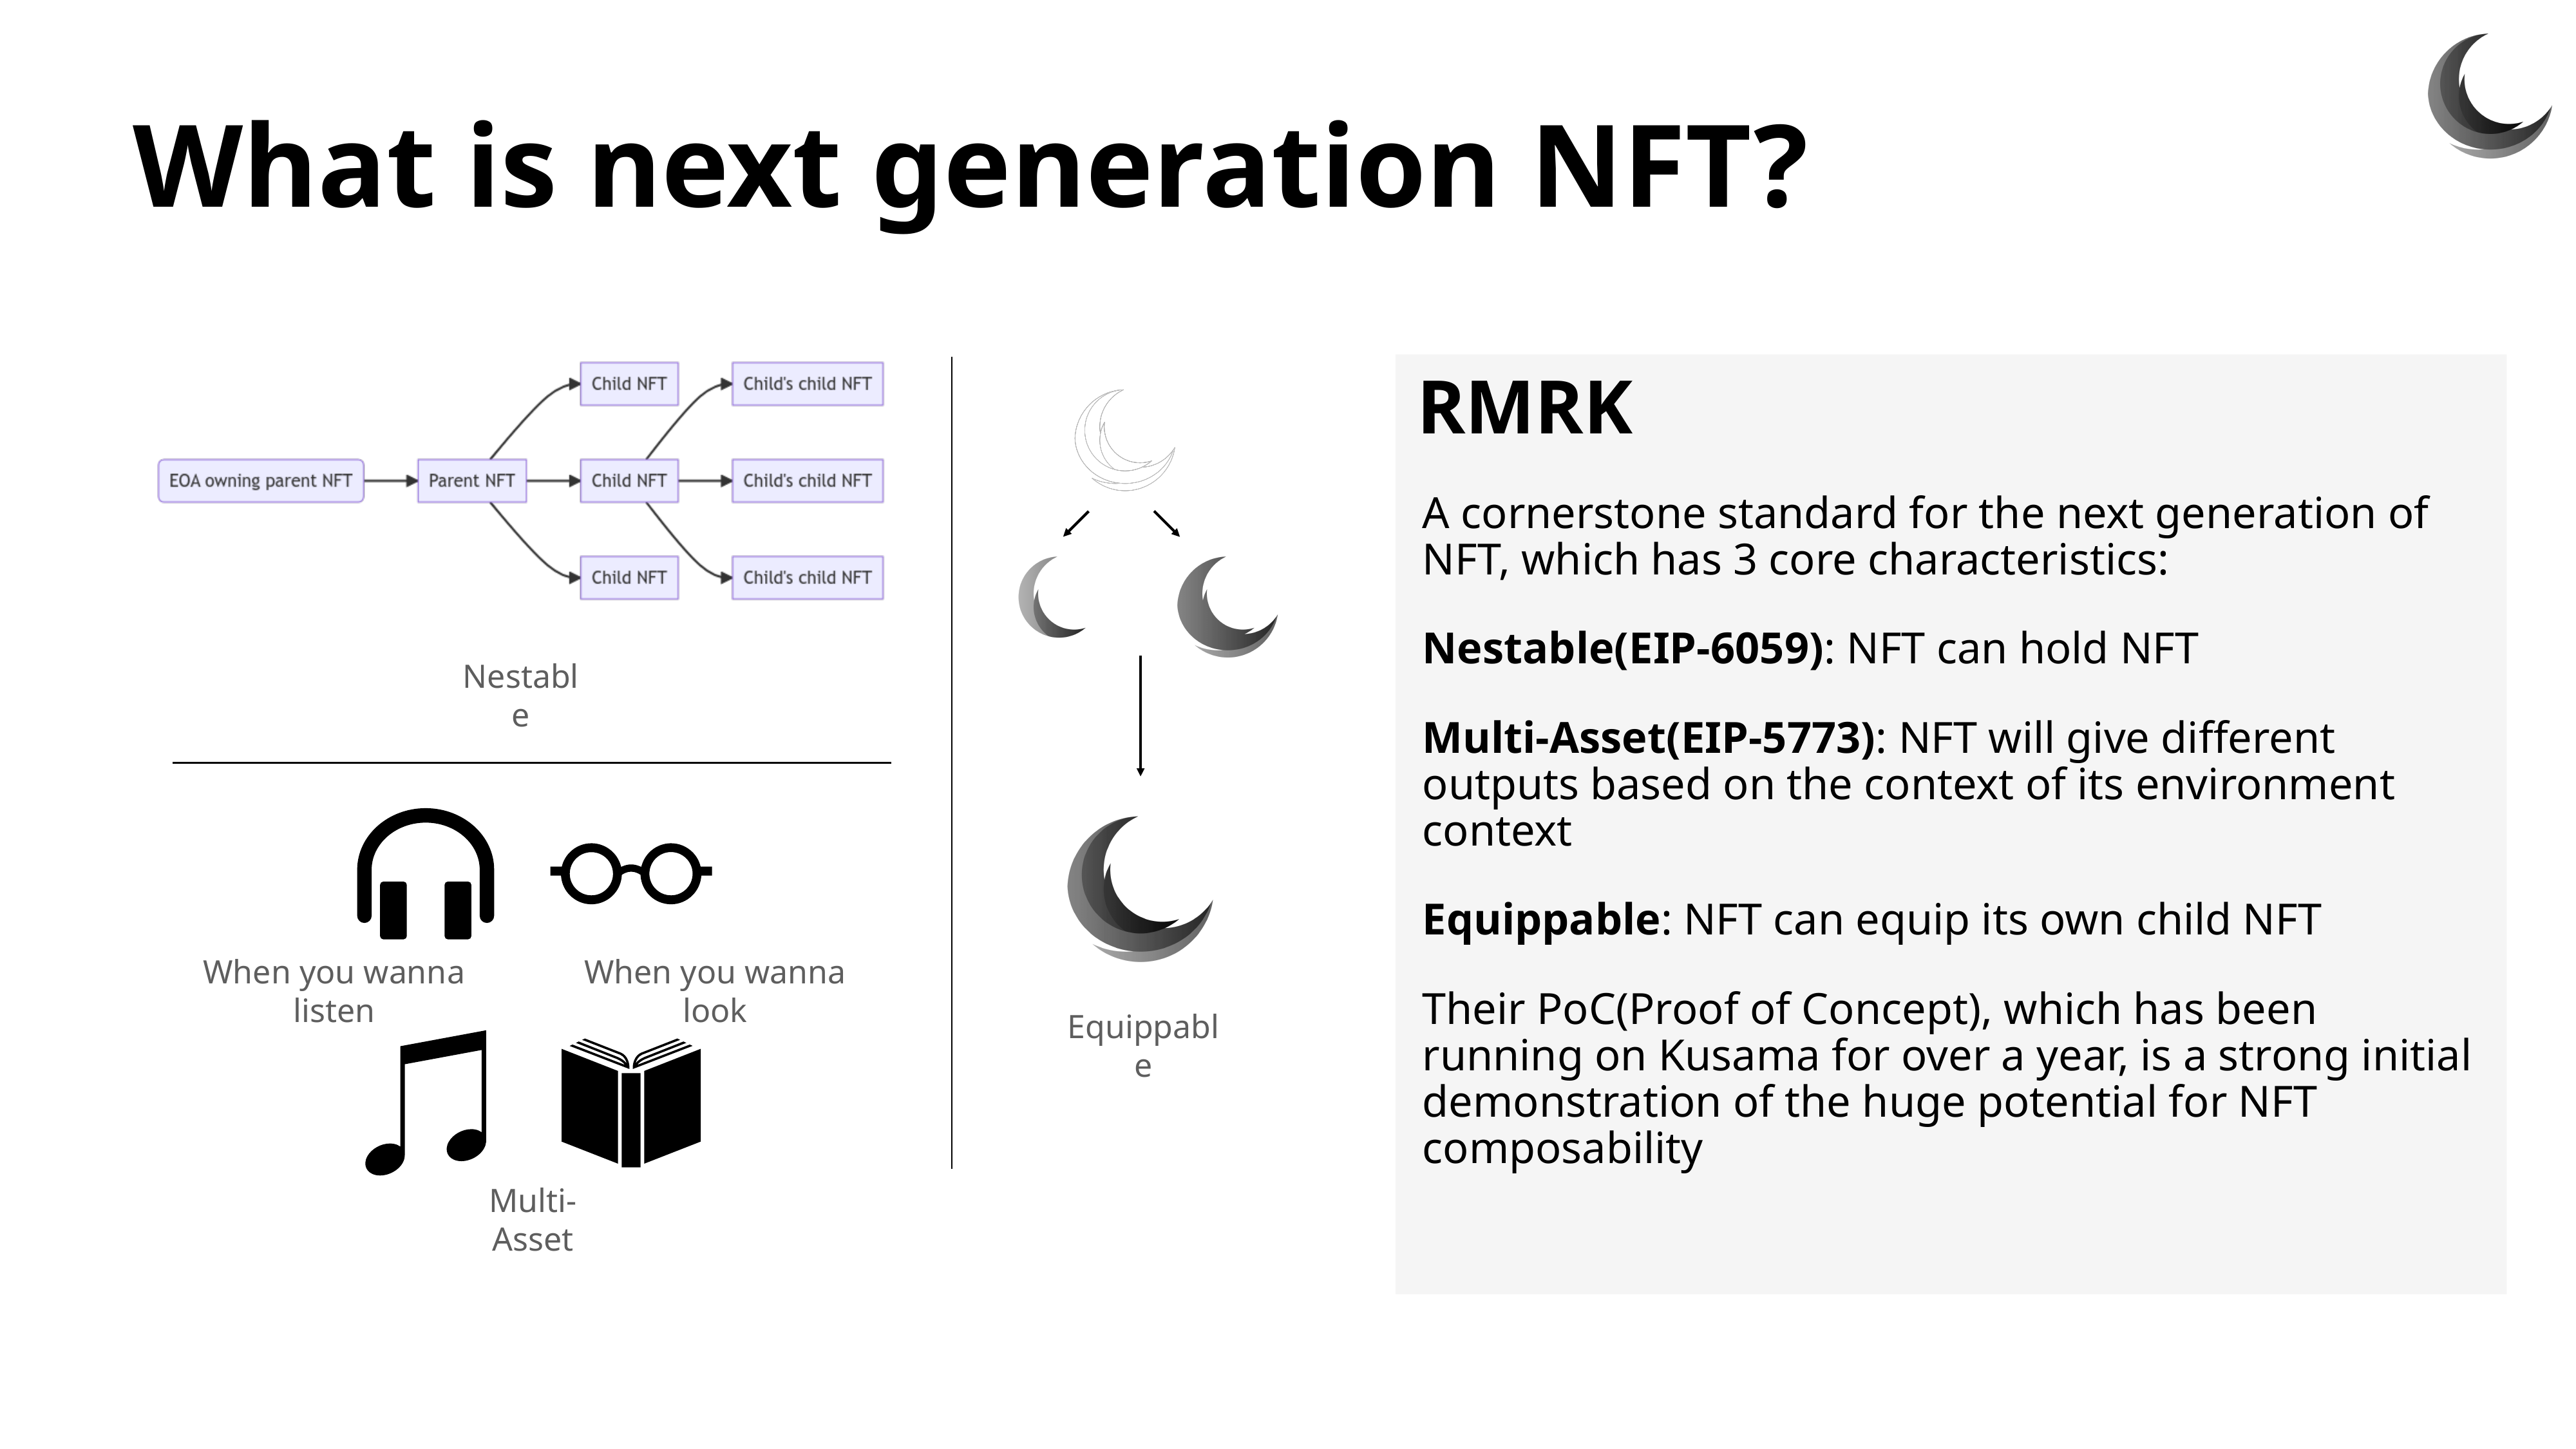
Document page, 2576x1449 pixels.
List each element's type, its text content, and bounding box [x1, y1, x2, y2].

title What is next generation NFT? [127, 114, 2449, 266]
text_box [150, 354, 892, 719]
text_box RMRK A cornerstone standard for the next generation of NFT, which has 3 core characteristics: Nestable(EIP-6059): NFT can hold NFT Multi-Asset(EIP-5773): NFT will give different outputs based on the context of its environment context Equippable: NFT can equip its own child NFT Their PoC(Proof of Concept), which has been running on Kusama for over a year, is a strong initial demonstration of the huge potential for NFT composability [1396, 354, 2507, 1294]
picture [2414, 21, 2566, 171]
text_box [998, 379, 1289, 1070]
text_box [161, 808, 881, 1244]
